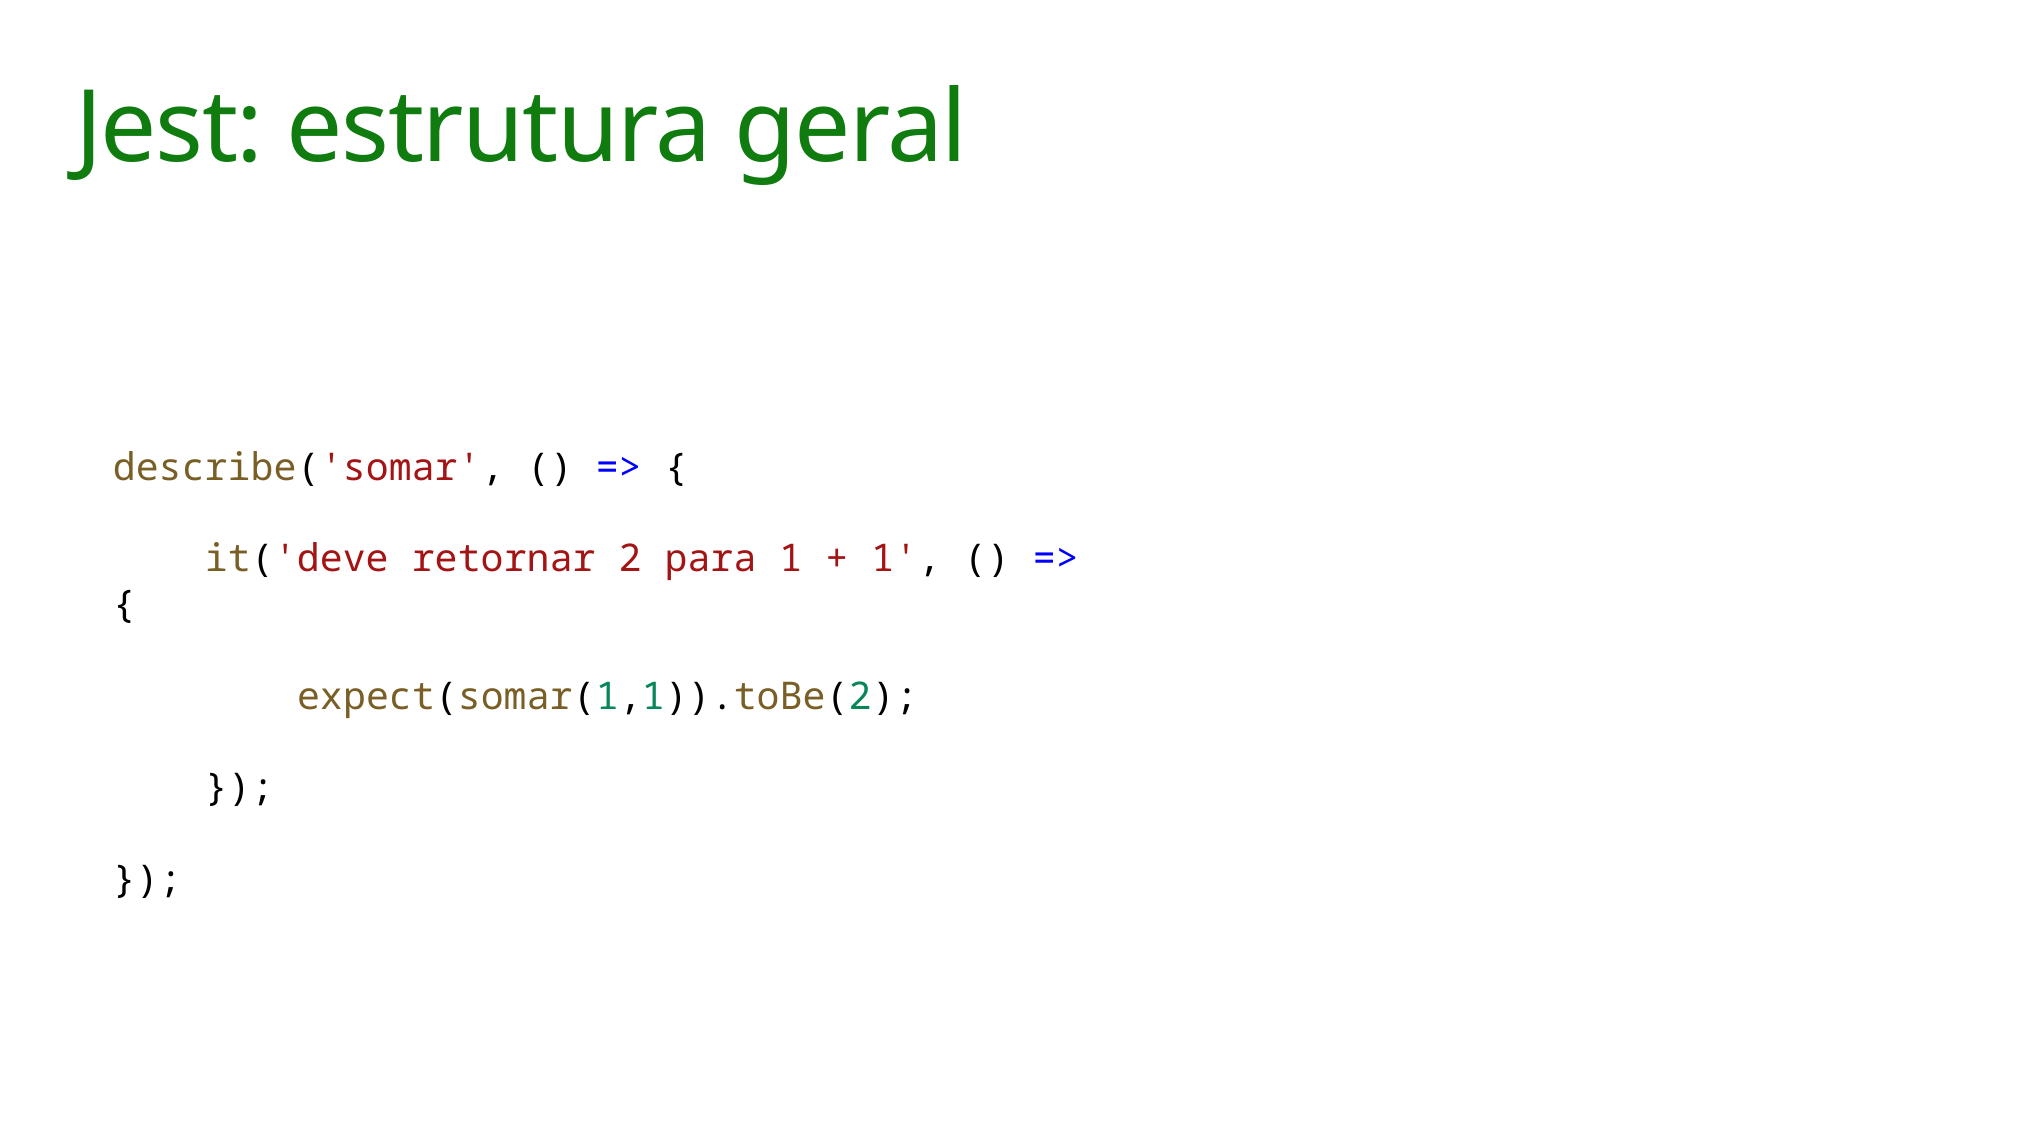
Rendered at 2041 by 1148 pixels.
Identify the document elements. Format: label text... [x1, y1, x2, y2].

title Jest: estrutura geral [60, 60, 1980, 210]
text_box describe('somar', () => { it('deve retornar 2 para 1 + 1', () => { expect(somar(1,1)).toBe(2); }); }); [98, 434, 1119, 908]
